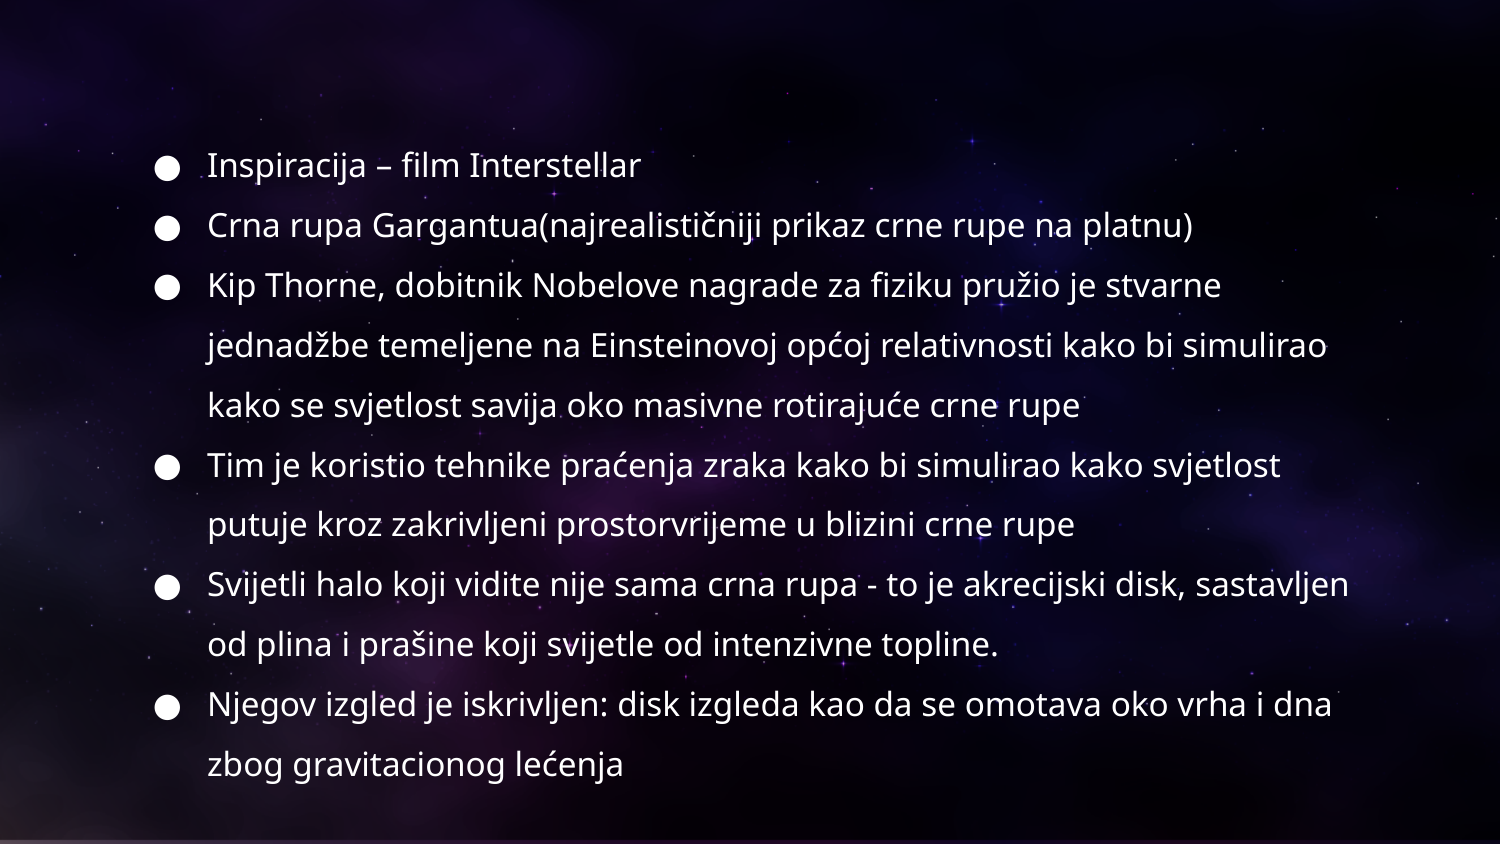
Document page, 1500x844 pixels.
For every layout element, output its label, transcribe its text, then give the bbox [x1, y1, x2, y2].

list Inspiracija – film Interstellar Crna rupa Gargantua(najrealističniji prikaz crne rupe na platnu) Kip Thorne, dobitnik Nobelove nagrade za fiziku pružio je stvarne jednadžbe temeljene na Einsteinovoj općoj relativnosti kako bi simulirao kako se svjetlost savija oko masivne rotirajuće crne rupe Tim je koristio tehnike praćenja zraka kako bi simulirao kako svjetlost putuje kroz zakrivljeni prostorvrijeme u blizini crne rupe Svijetli halo koji vidite nije sama crna rupa - to je akrecijski disk, sastavljen od plina i prašine koji svijetle od intenzivne topline. Njegov izgled je iskrivljen: disk izgleda kao da se omotava oko vrha i dna zbog gravitacionog lećenja [116, 109, 1383, 756]
picture [0, 0, 1500, 844]
